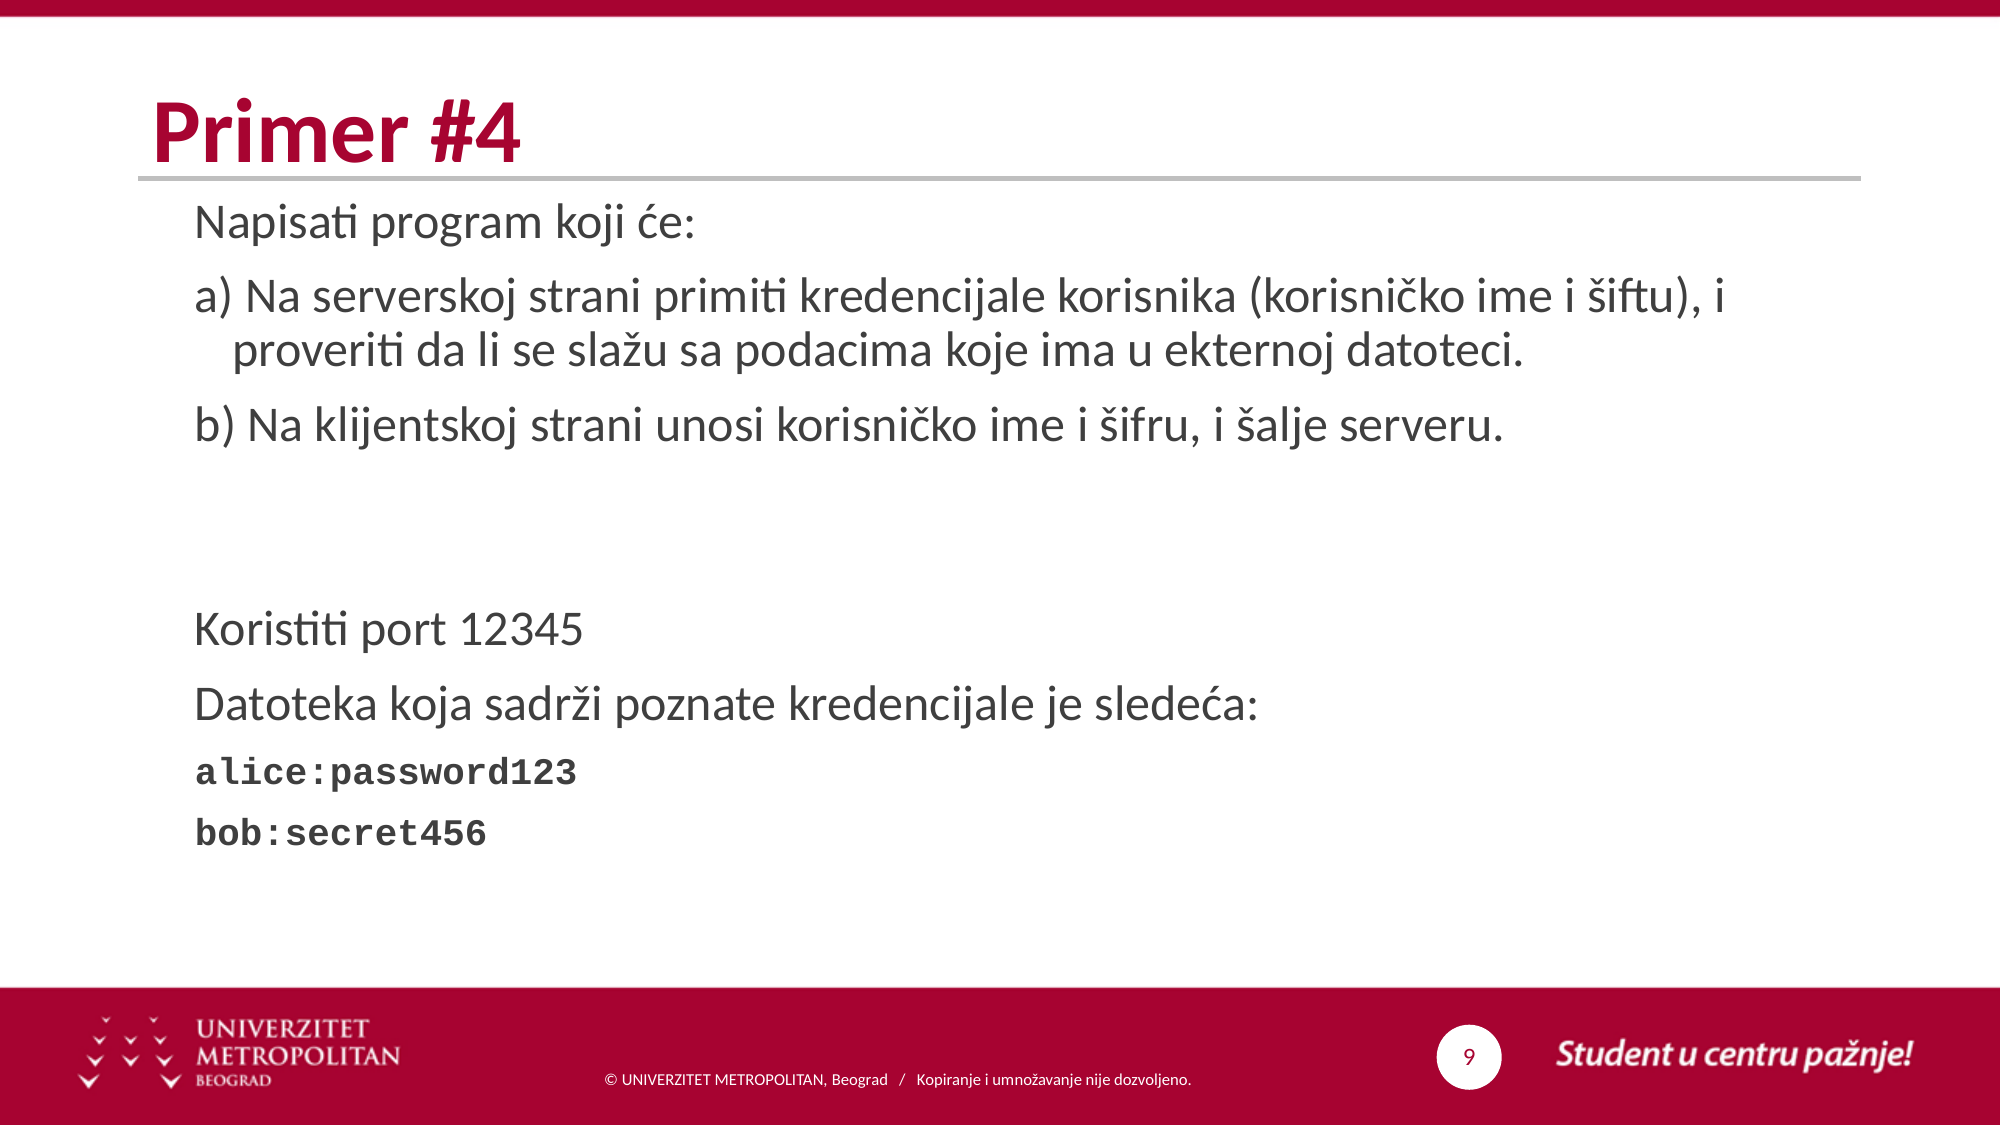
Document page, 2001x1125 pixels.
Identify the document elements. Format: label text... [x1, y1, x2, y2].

list Napisati program koji će: a) Na serverskoj strani primiti kredencijale korisnika (korisničko ime i šiftu), i proveriti da li se slažu sa podacima koje ima u ekternoj datoteci. b) Na klijentskoj strani unosi korisničko ime i šifru, i šalje serveru. Koristiti port 12345 Datoteka koja sadrži poznate kredencijale je sledeća: alice:password123 bob:secret456 [142, 202, 1863, 963]
picture [0, 0, 2000, 1125]
title Primer #4 [137, 63, 1863, 202]
